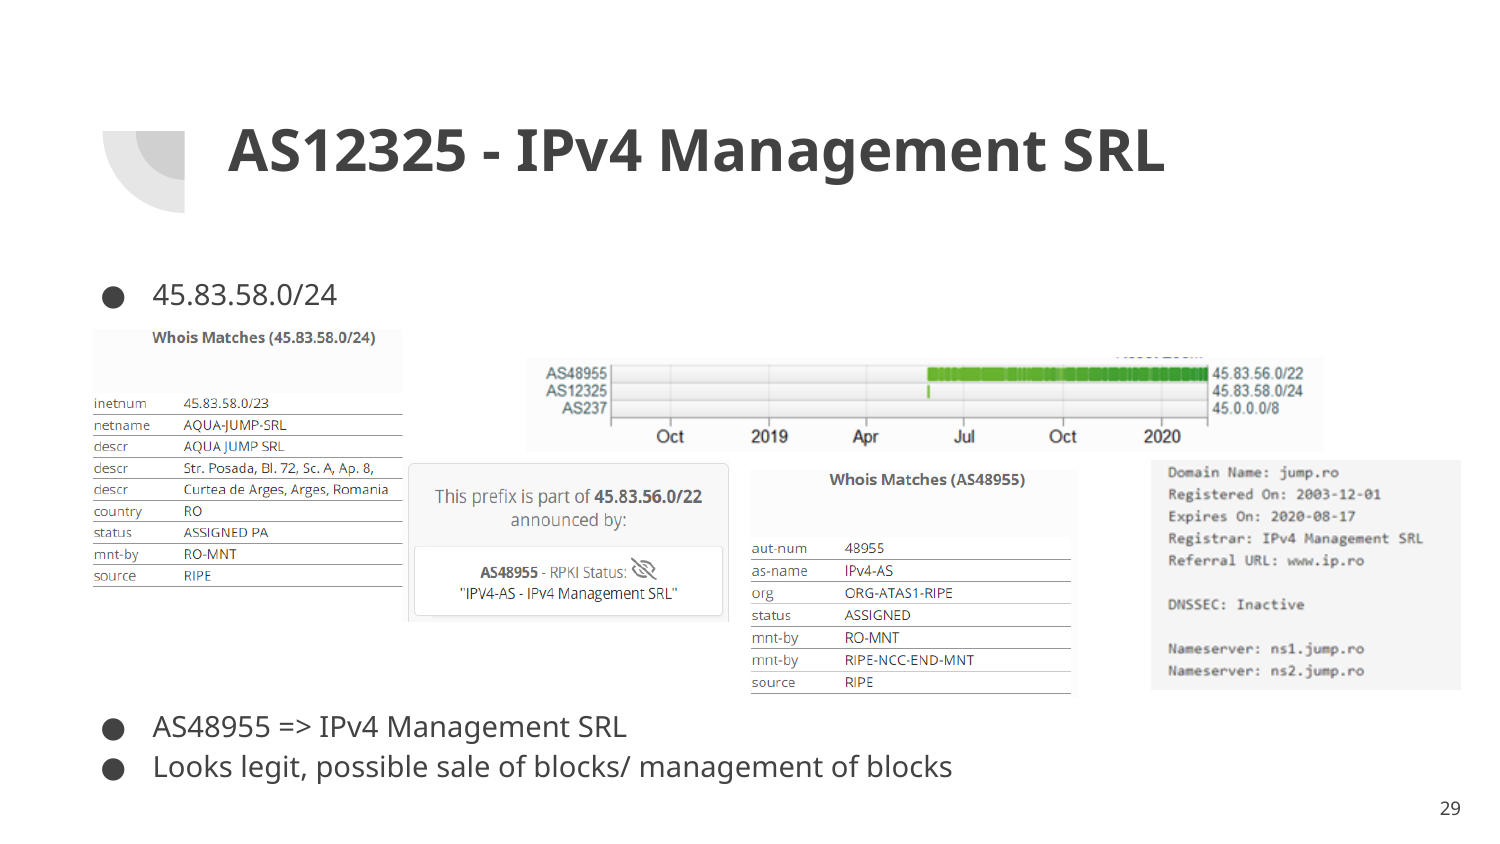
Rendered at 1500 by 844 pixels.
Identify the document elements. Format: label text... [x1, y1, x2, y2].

list 45.83.58.0/24 AS48955 => IPv4 Management SRL Looks legit, possible sale of blocks/ management of blocks [62, 256, 1461, 798]
slide_number ‹#› [1386, 777, 1477, 842]
picture [526, 356, 1324, 452]
picture [1150, 460, 1461, 690]
picture [92, 329, 730, 622]
picture [749, 469, 1078, 698]
title AS12325 - IPv4 Management SRL [213, 98, 1368, 256]
